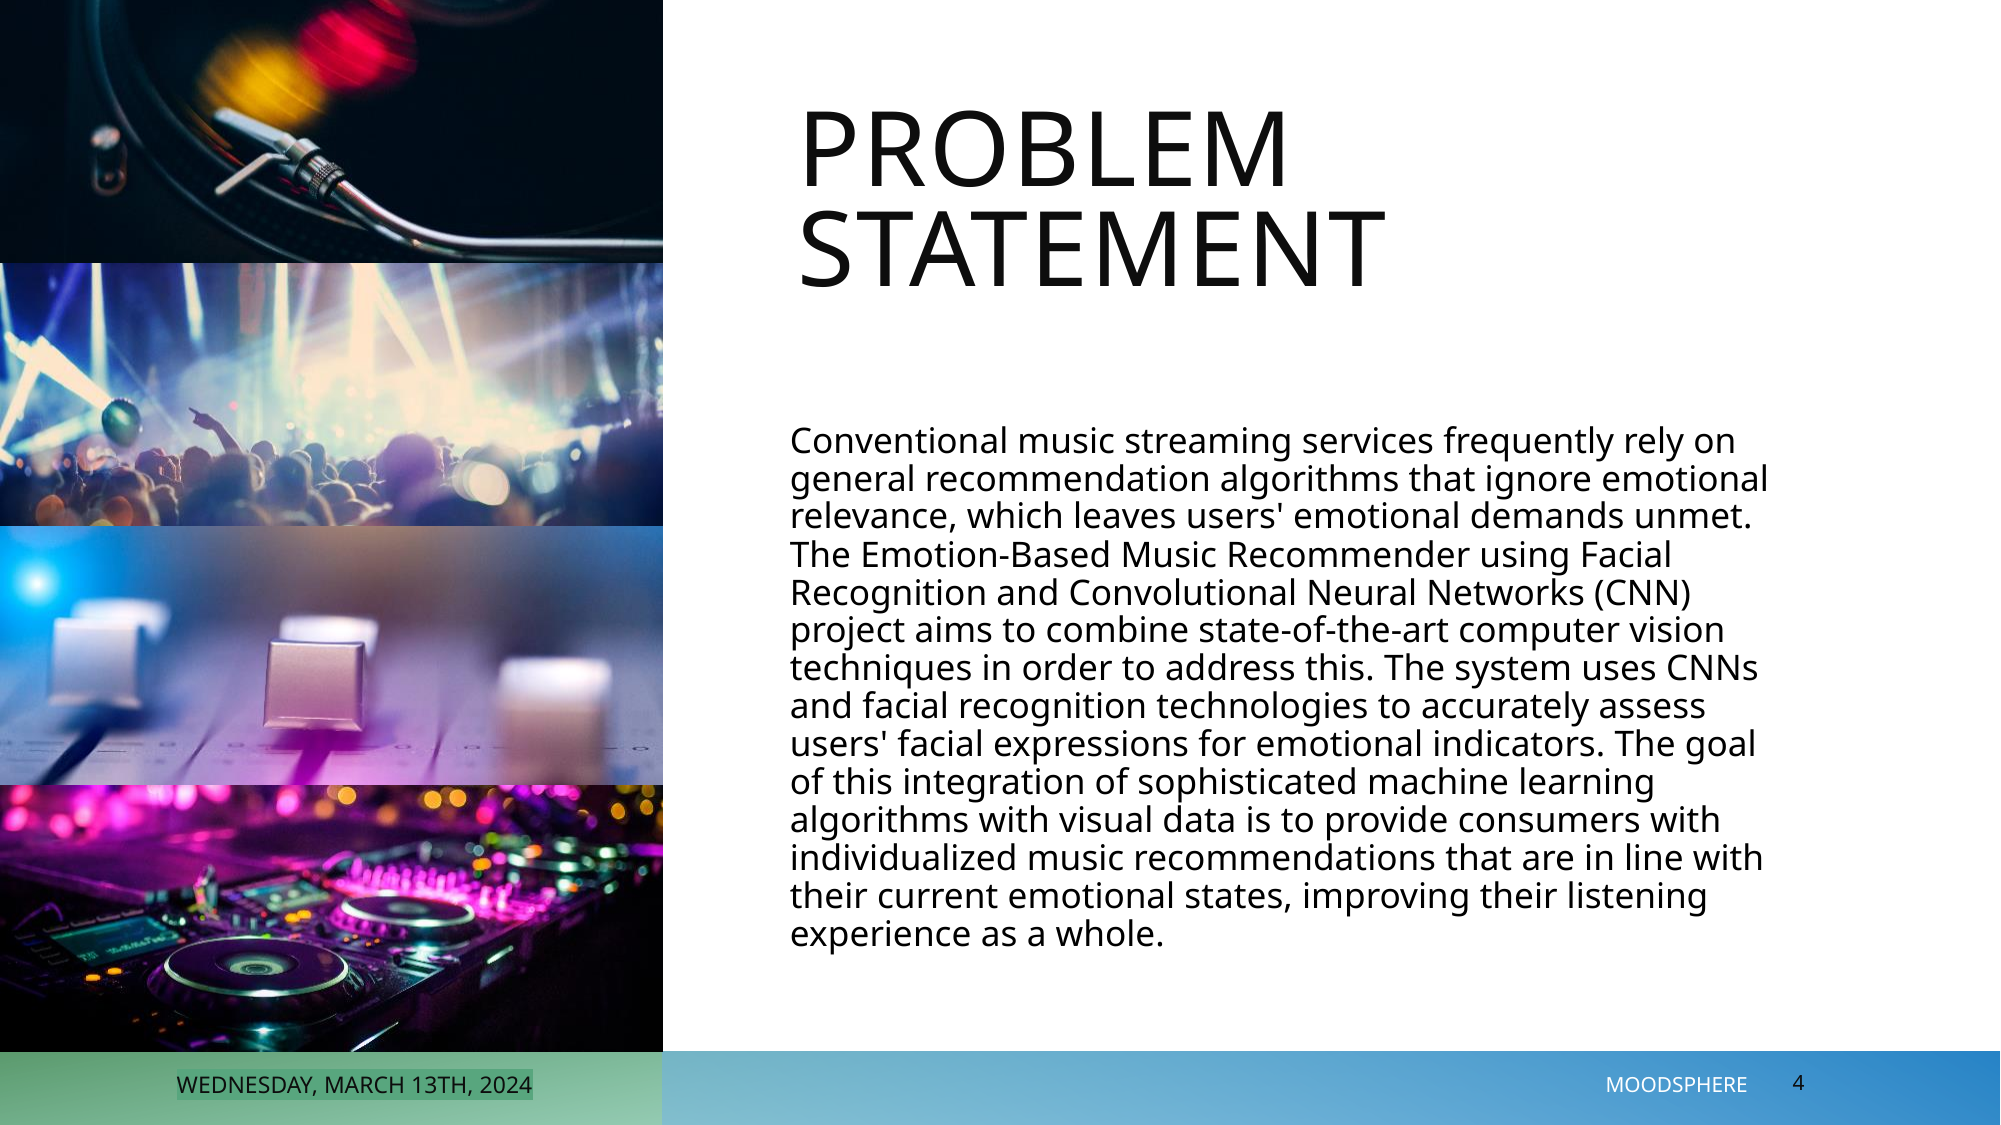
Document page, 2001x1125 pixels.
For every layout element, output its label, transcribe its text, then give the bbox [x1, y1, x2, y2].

footer MoodSphere [794, 1061, 1763, 1107]
text_box WEDNESDAY, MARCH 13TH, 2024​ [161, 1062, 612, 1106]
slide_number 4 [1777, 1061, 1938, 1107]
title Problem statement [782, 77, 1805, 336]
list Conventional music streaming services frequently rely on general recommendation algorithms that ignore emotional relevance, which leaves users' emotional demands unmet. The Emotion-Based Music Recommender using Facial Recognition and Convolutional Neural Networks (CNN) project aims to combine state-of-the-art computer vision techniques in order to address this. The system uses CNNs and facial recognition technologies to accurately assess users' facial expressions for emotional indicators. The goal of this integration of sophisticated machine learning algorithms with visual data is to provide consumers with individualized music recommendations that are in line with their current emotional states, improving their listening experience as a whole. [782, 415, 1805, 972]
picture [95, 0, 99, 21]
picture [0, 0, 664, 1052]
